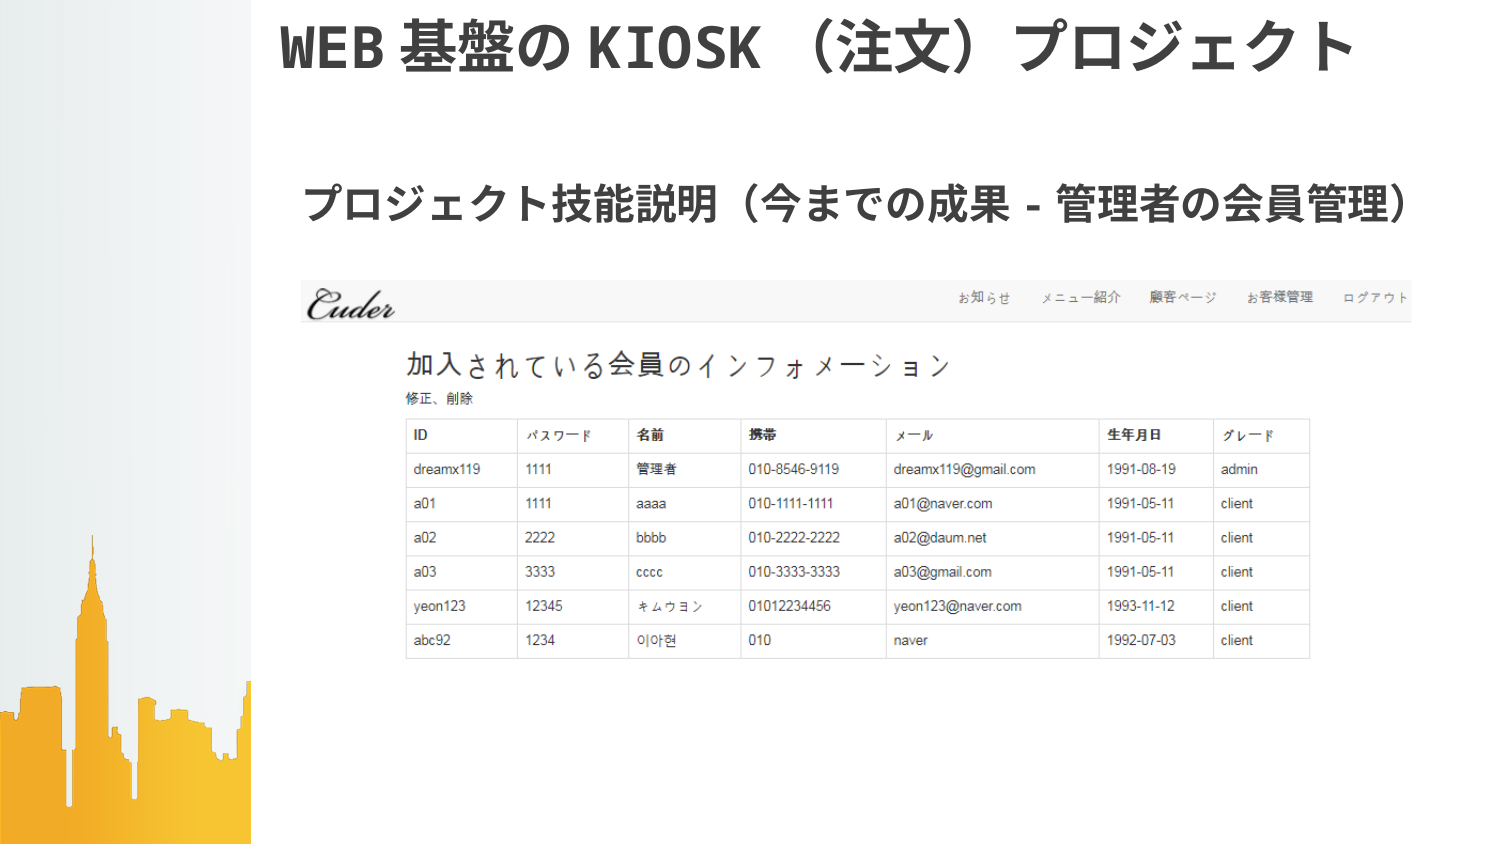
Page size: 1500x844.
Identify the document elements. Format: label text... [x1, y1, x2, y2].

list プロジェクト技能説明（今までの成果-管理者の会員管理） [286, 165, 1480, 241]
picture [0, 0, 1500, 844]
title WEB基盤のKIOSK（注文）プロジェクト [265, 0, 1500, 92]
